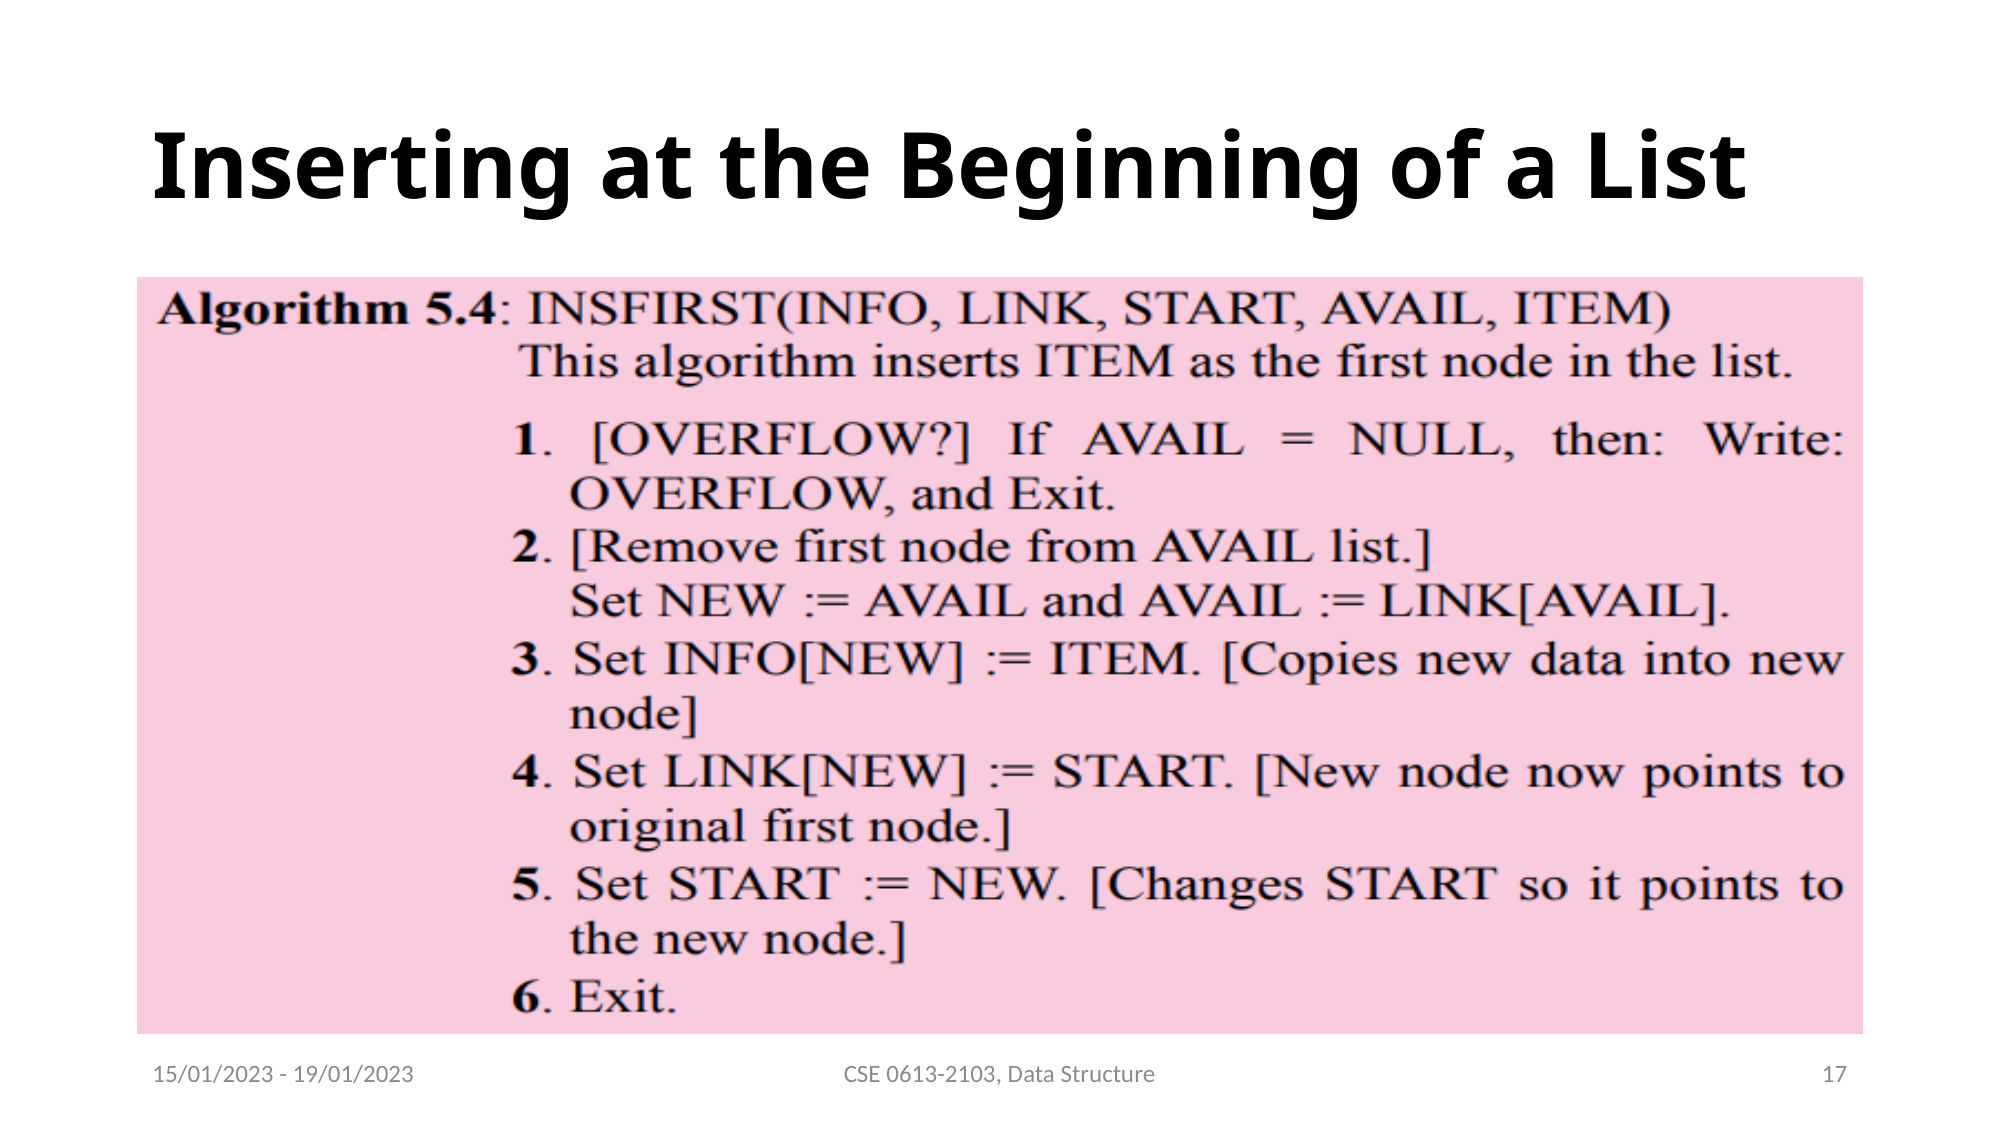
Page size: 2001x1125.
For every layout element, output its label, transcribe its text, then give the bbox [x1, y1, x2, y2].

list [137, 277, 1863, 1035]
slide_number 17 [1412, 1042, 1863, 1103]
footer CSE 0613-2103, Data Structure [662, 1042, 1338, 1103]
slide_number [137, 1042, 588, 1103]
title Inserting at the Beginning of a List [137, 59, 1863, 277]
